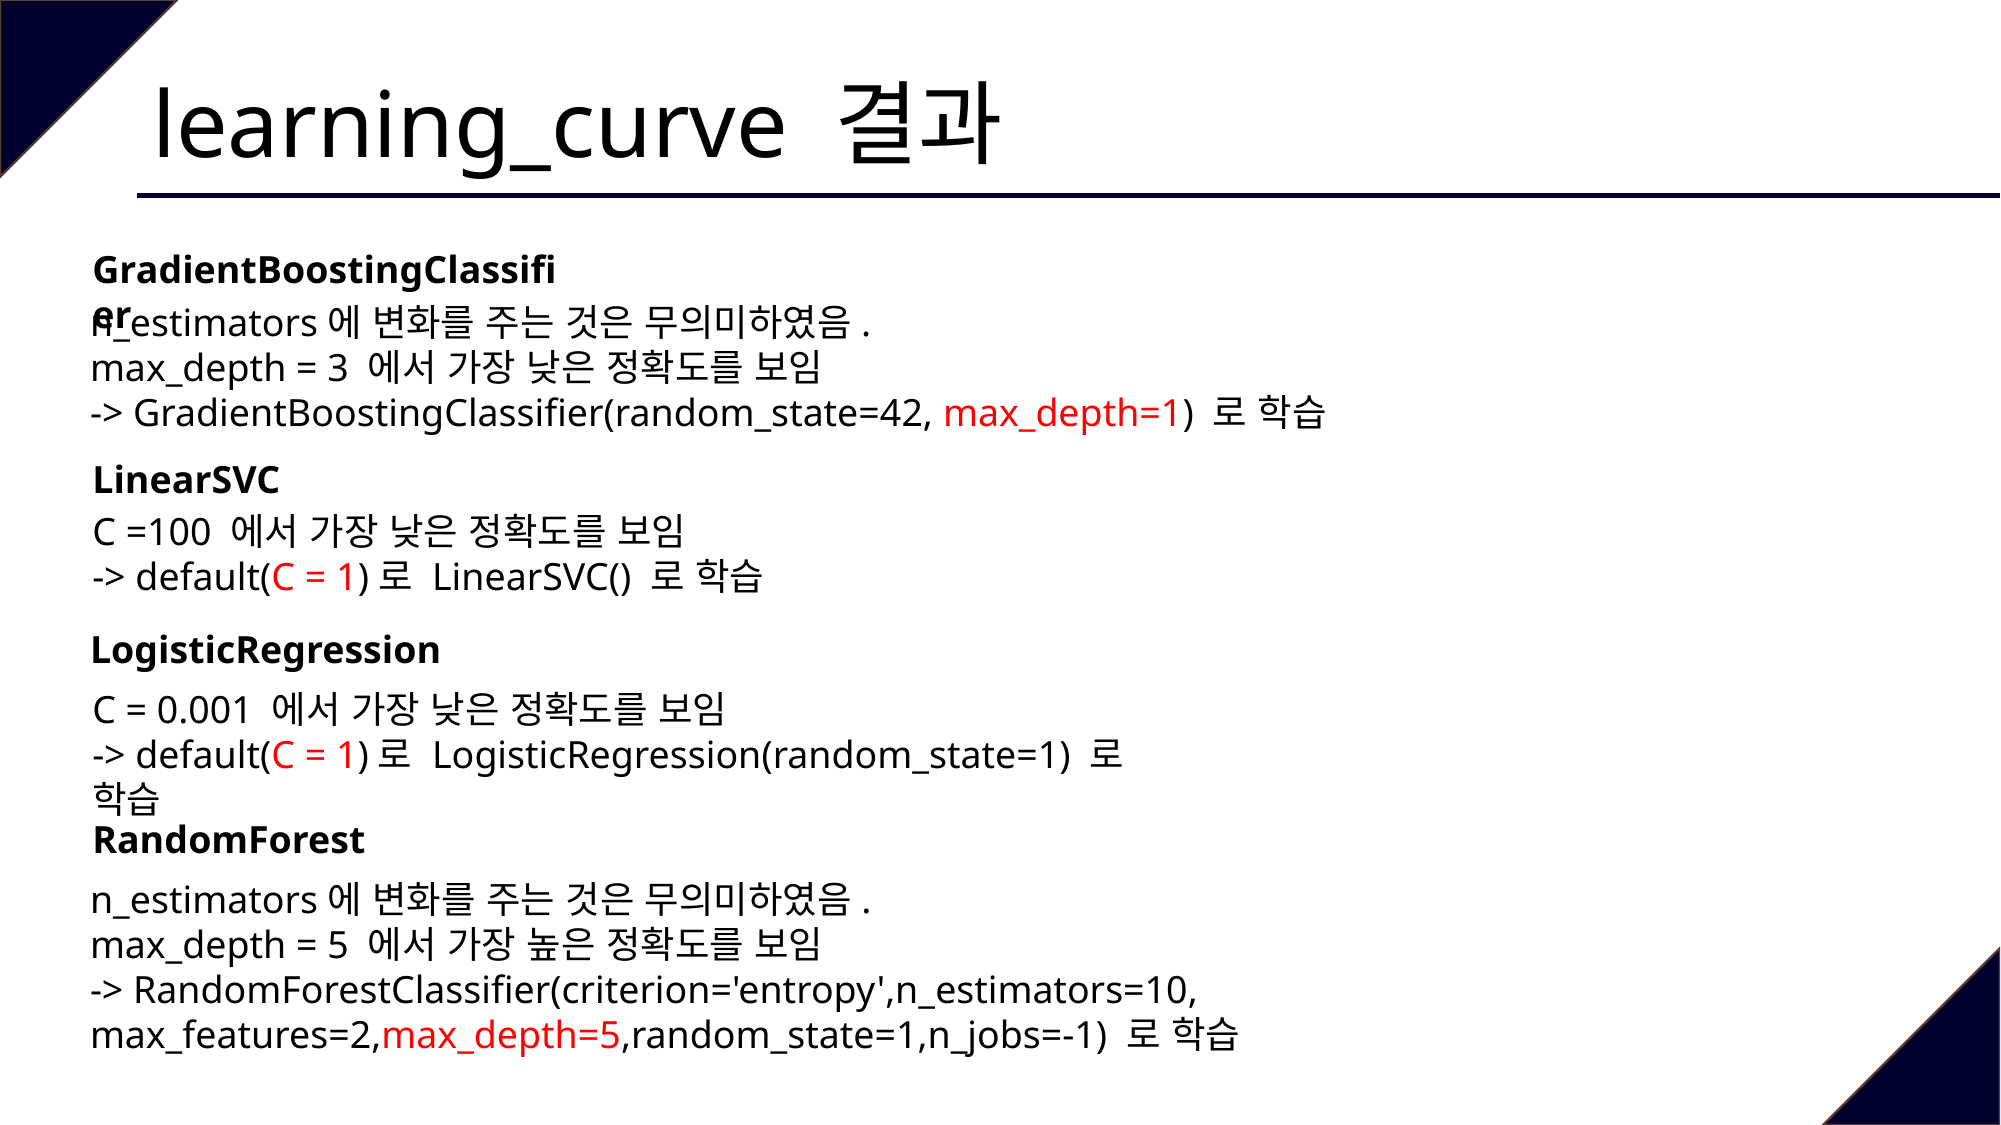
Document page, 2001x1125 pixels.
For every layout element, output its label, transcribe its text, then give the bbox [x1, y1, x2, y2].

text_box RandomForest [77, 808, 582, 868]
title learning_curve 결과 [137, 59, 2000, 196]
text_box C =100 에서 가장 낮은 정확도를 보임 -> default(C = 1)로 LinearSVC() 로 학습 [77, 500, 1351, 606]
text_box n_estimators에 변화를 주는 것은 무의미하였음. max_depth = 3 에서 가장 낮은 정확도를 보임 -> GradientBoostingClassifier(random_state=42, max_depth=1) 로 학습 [75, 291, 1923, 442]
text_box LinearSVC [77, 448, 582, 509]
text_box C = 0.001 에서 가장 낮은 정확도를 보임 -> default(C = 1)로 LogisticRegression(random_state=1) 로 학습 [77, 678, 1199, 829]
text_box GradientBoostingClassifier [77, 238, 582, 344]
text_box LogisticRegression [75, 618, 580, 678]
text_box n_estimators에 변화를 주는 것은 무의미하였음. max_depth = 5 에서 가장 높은 정확도를 보임 -> RandomForestClassifier(criterion='entropy',n_estimators=10, max_features=2,max_depth=5,random_state=1,n_jobs=-1) 로 학습 [75, 868, 1565, 1064]
